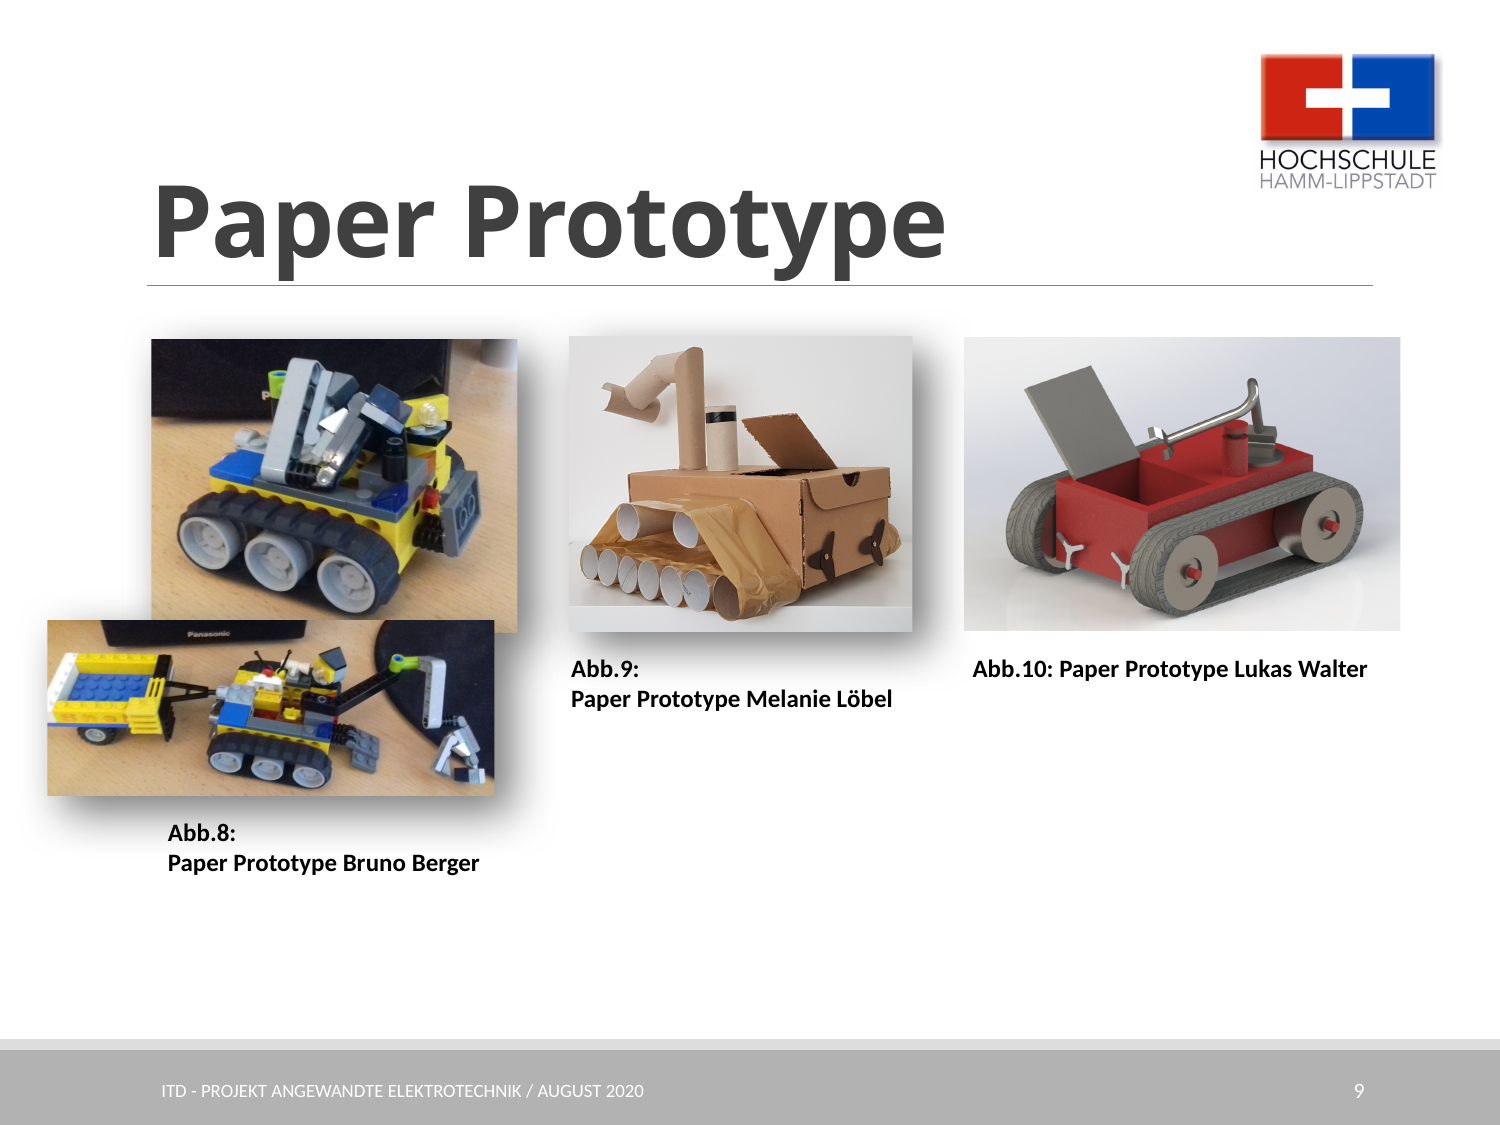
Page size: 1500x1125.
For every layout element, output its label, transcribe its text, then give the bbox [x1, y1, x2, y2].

title Paper Prototype [135, 47, 1373, 285]
picture [1373, 50, 1443, 192]
text_box Abb.9: Paper Prototype Melanie Löbel [556, 645, 915, 721]
text_box Abb.10: Paper Prototype Lukas Walter [957, 645, 1384, 691]
picture [963, 337, 1401, 632]
footer ITD - Projekt angewandte Elektrotechnik / August 2020 [105, 1059, 700, 1120]
text_box Abb.8: Paper Prototype Bruno Berger [153, 808, 496, 884]
picture [568, 336, 913, 632]
picture [46, 338, 518, 796]
slide_number 9 [1218, 1059, 1380, 1120]
